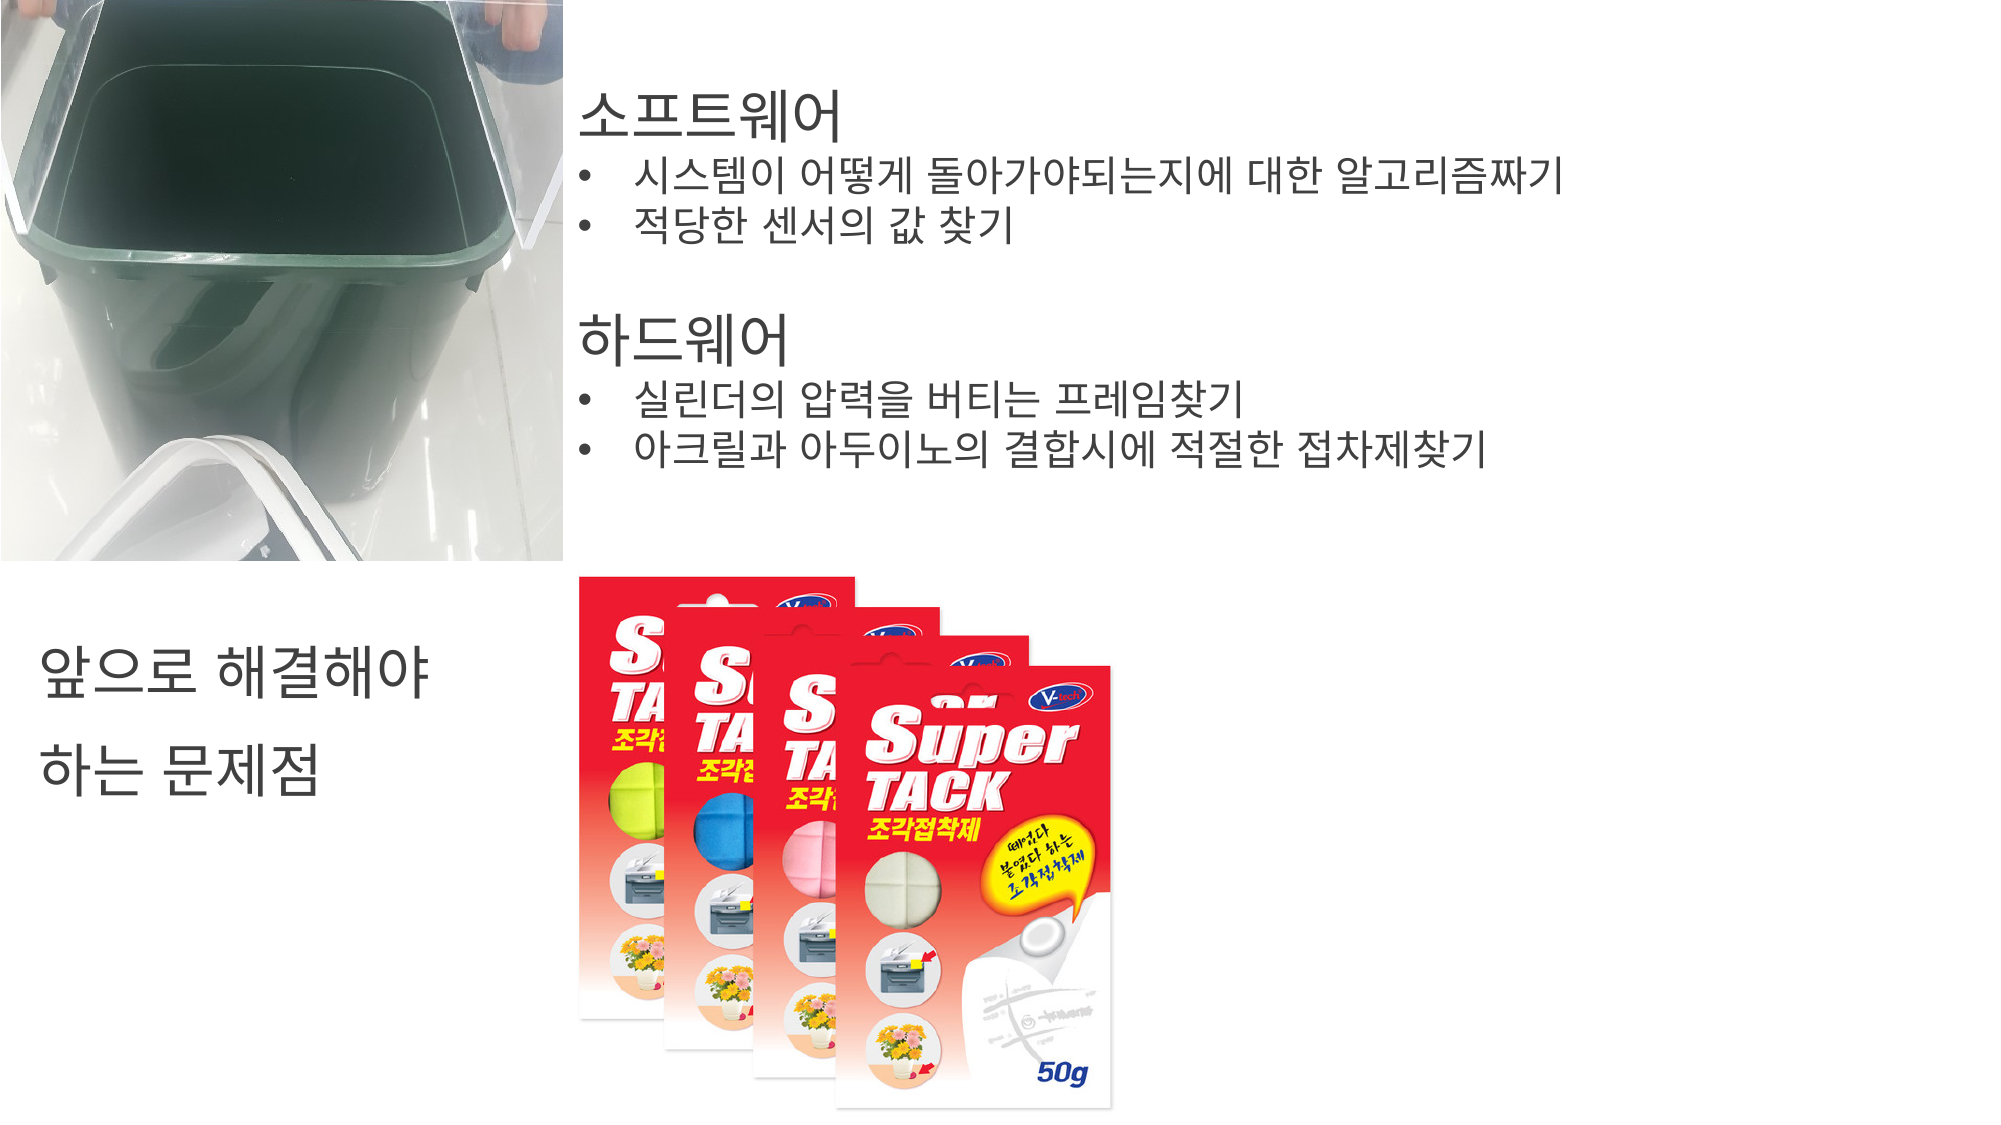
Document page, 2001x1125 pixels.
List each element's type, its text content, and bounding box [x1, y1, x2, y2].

text_box 소프트웨어 시스템이 어떻게 돌아가야되는지에 대한 알고리즘짜기 적당한 센서의 값 찾기 [563, 72, 1749, 258]
text_box 하드웨어 실린더의 압력을 버티는 프레임찾기 아크릴과 아두이노의 결합시에 적절한 접차제찾기 [563, 296, 1701, 482]
text_box 앞으로 해결해야 하는 문제점 [23, 600, 511, 812]
picture [0, 0, 1124, 1124]
